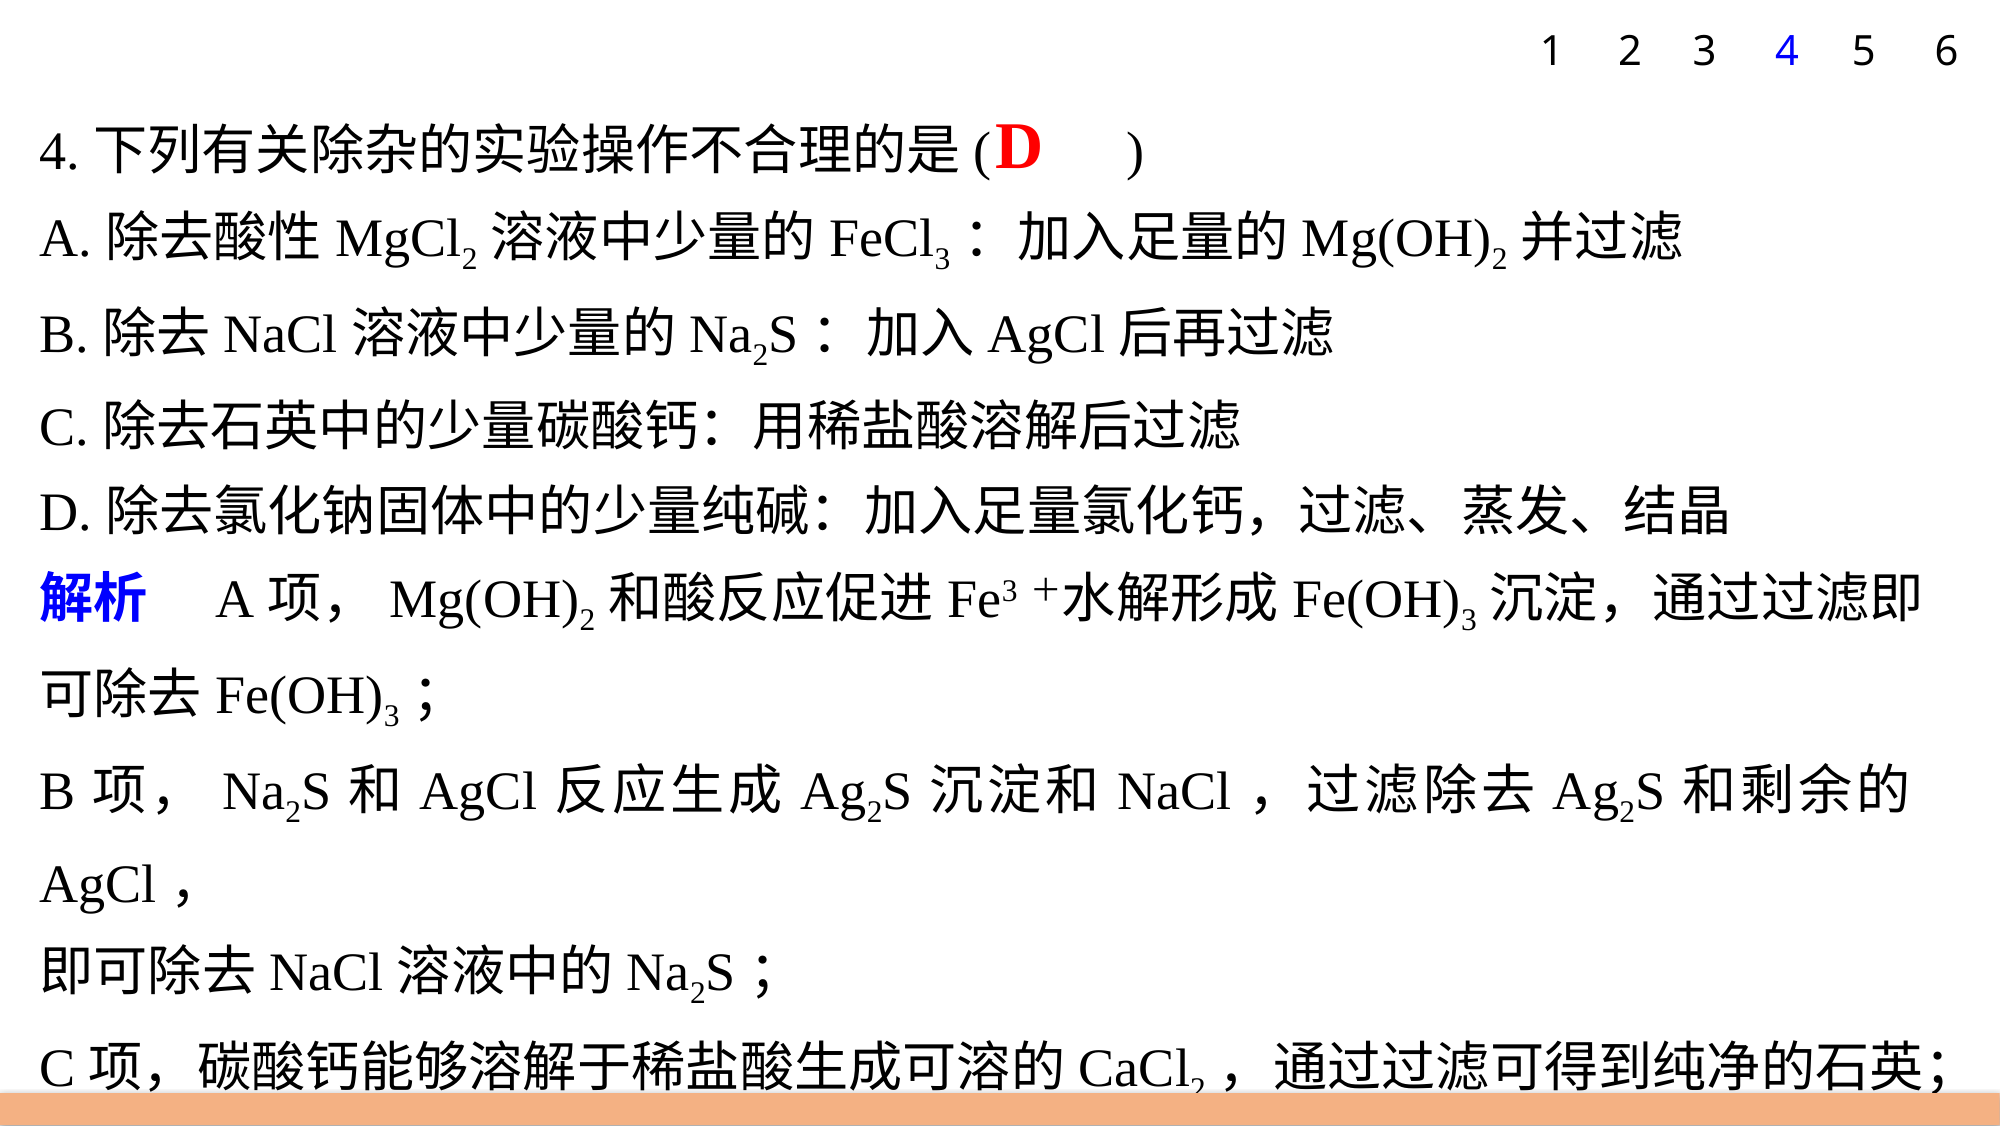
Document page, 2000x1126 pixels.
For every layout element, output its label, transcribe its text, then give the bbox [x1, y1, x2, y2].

text_box 4.下列有关除杂的实验操作不合理的是( ) A.除去酸性MgCl2溶液中少量的FeCl3：加入足量的Mg(OH)2并过滤 B.除去NaCl溶液中少量的Na2S：加入AgCl后再过滤 C.除去石英中的少量碳酸钙：用稀盐酸溶解后过滤 D.除去氯化钠固体中的少量纯碱：加入足量氯化钙，过滤、蒸发、结晶 解析 A项，Mg(OH)2和酸反应促进Fe3＋水解形成Fe(OH)3沉淀，通过过滤即可除去Fe(OH)3； B项，Na2S和AgCl反应生成Ag2S沉淀和NaCl，过滤除去Ag2S和剩余的AgCl， 即可除去NaCl溶液中的Na2S； C项，碳酸钙能够溶解于稀盐酸生成可溶的CaCl2，通过过滤可得到纯净的石英； D项，能除去杂质纯碱，但又引入了新的杂质CaCl2。 [19, 85, 1945, 1091]
text_box 1 [1518, 1, 1584, 97]
text_box D [980, 94, 1060, 190]
text_box 3 [1679, 1, 1737, 97]
text_box 6 [1913, 1, 1979, 97]
text_box 4 [1753, 1, 1819, 97]
text_box 2 [1600, 1, 1663, 97]
text_box 5 [1830, 1, 1896, 97]
text_box [0, 1092, 2000, 1126]
